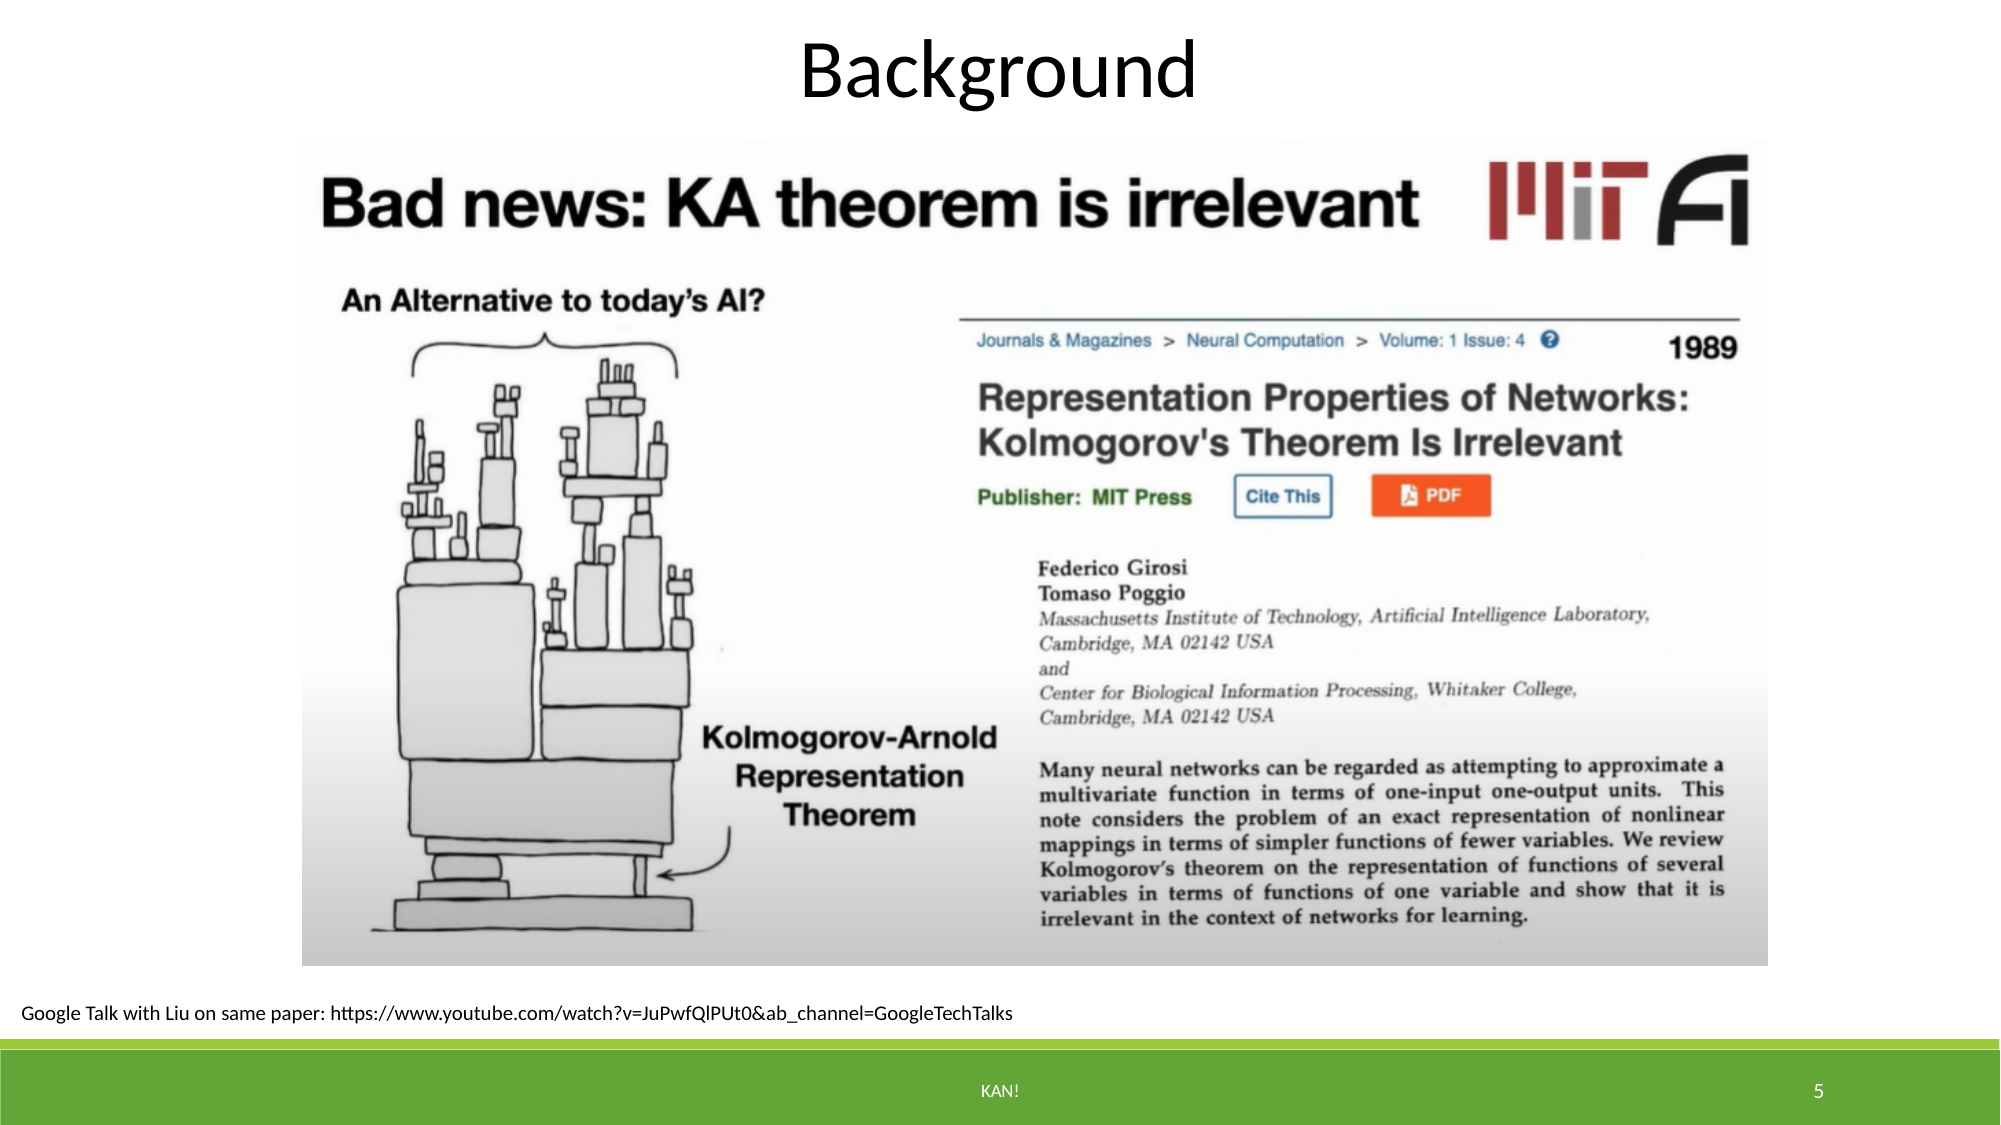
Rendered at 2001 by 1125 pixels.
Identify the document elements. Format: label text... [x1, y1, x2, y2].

footer KAN! [604, 1059, 1396, 1120]
text_box Background [784, 6, 1216, 122]
slide_number 5 [1624, 1059, 1840, 1120]
text_box Google Talk with Liu on same paper: https://www.youtube.com/watch?v=JuPwfQlPUt0&ab_channel=GoogleTechTalks [6, 992, 1029, 1033]
picture [301, 139, 1769, 967]
